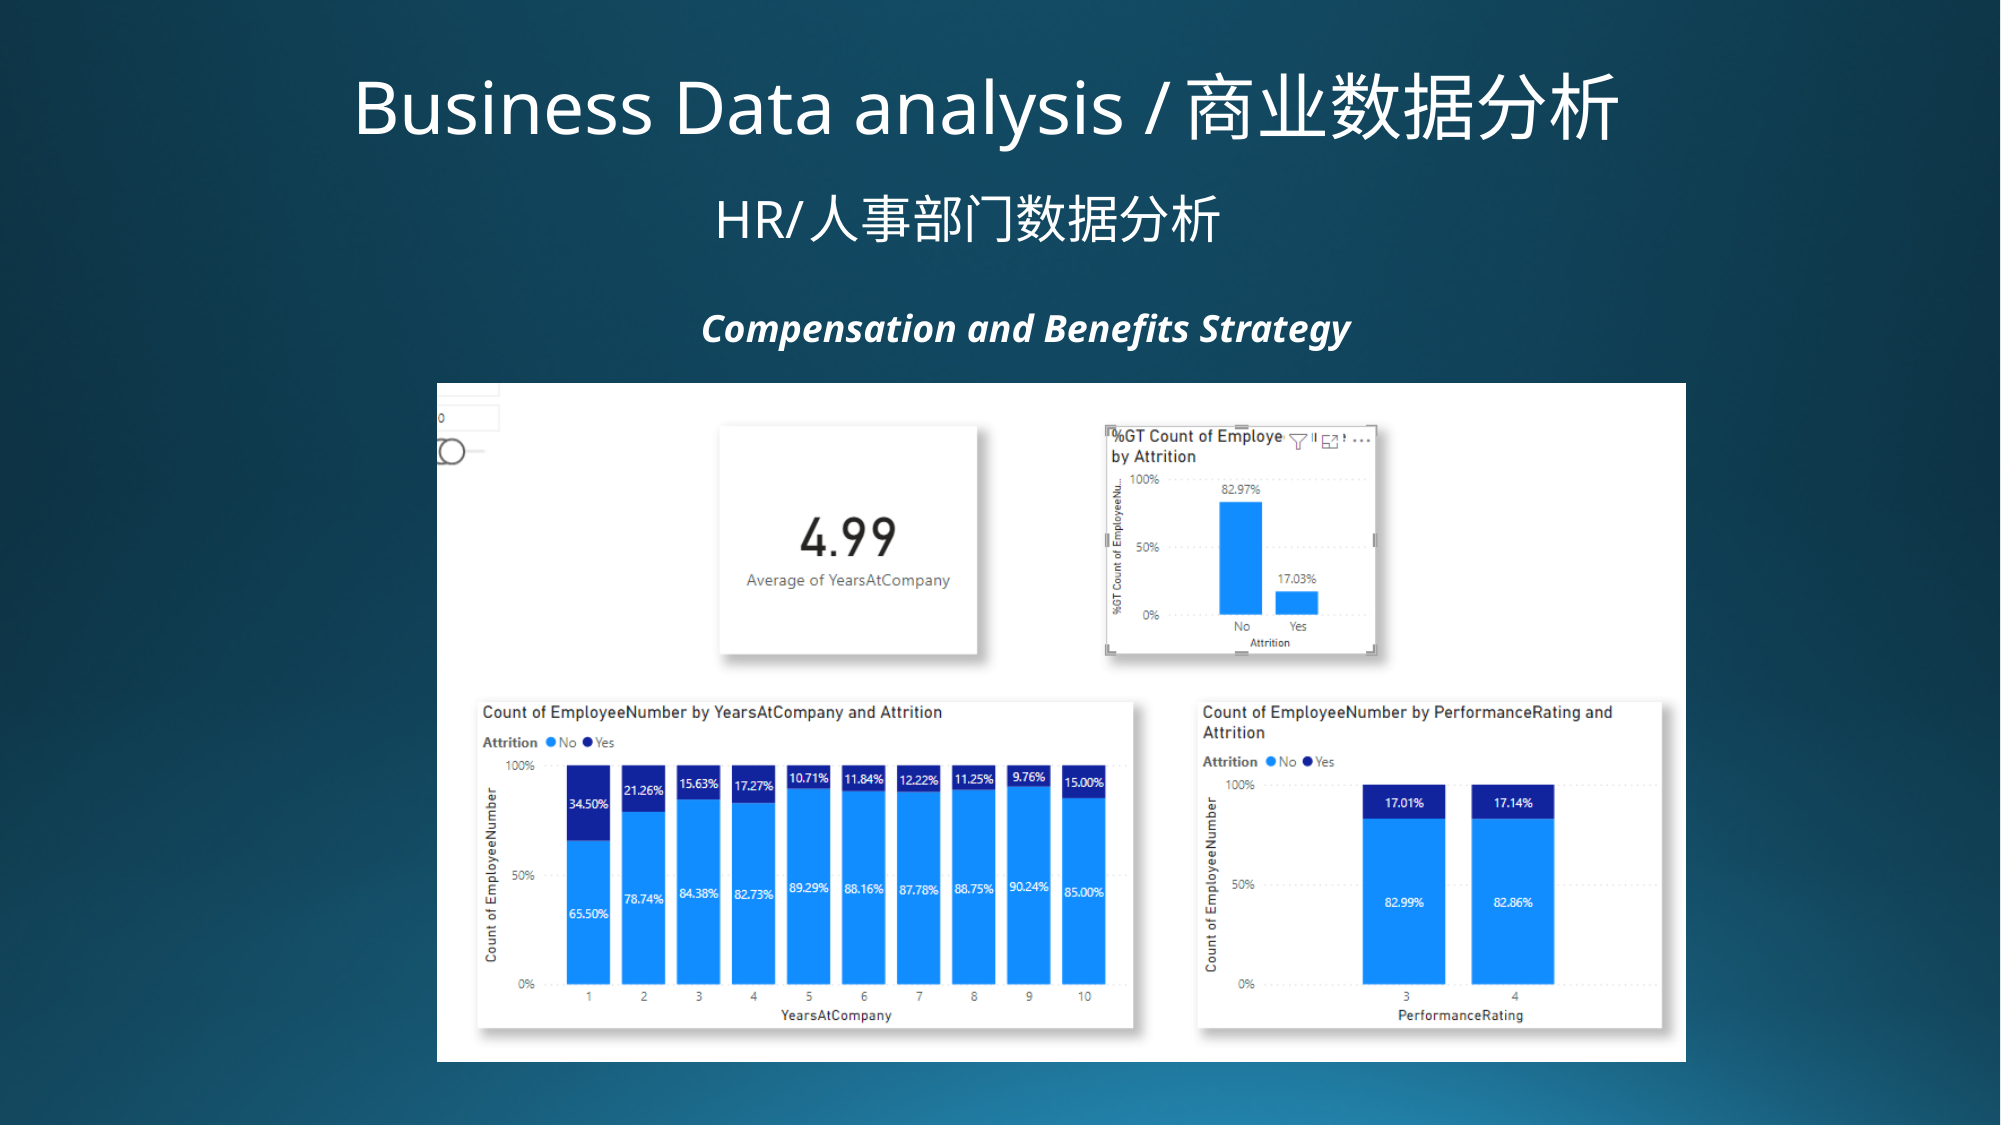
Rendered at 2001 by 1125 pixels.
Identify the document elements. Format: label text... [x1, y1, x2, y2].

picture [0, 0, 2001, 1125]
text_box HR/人事部门数据分析 [137, 160, 1800, 257]
text_box Compensation and Benefits Strategy [593, 297, 1459, 358]
title Business Data analysis /商业数据分析 [122, 63, 1852, 257]
